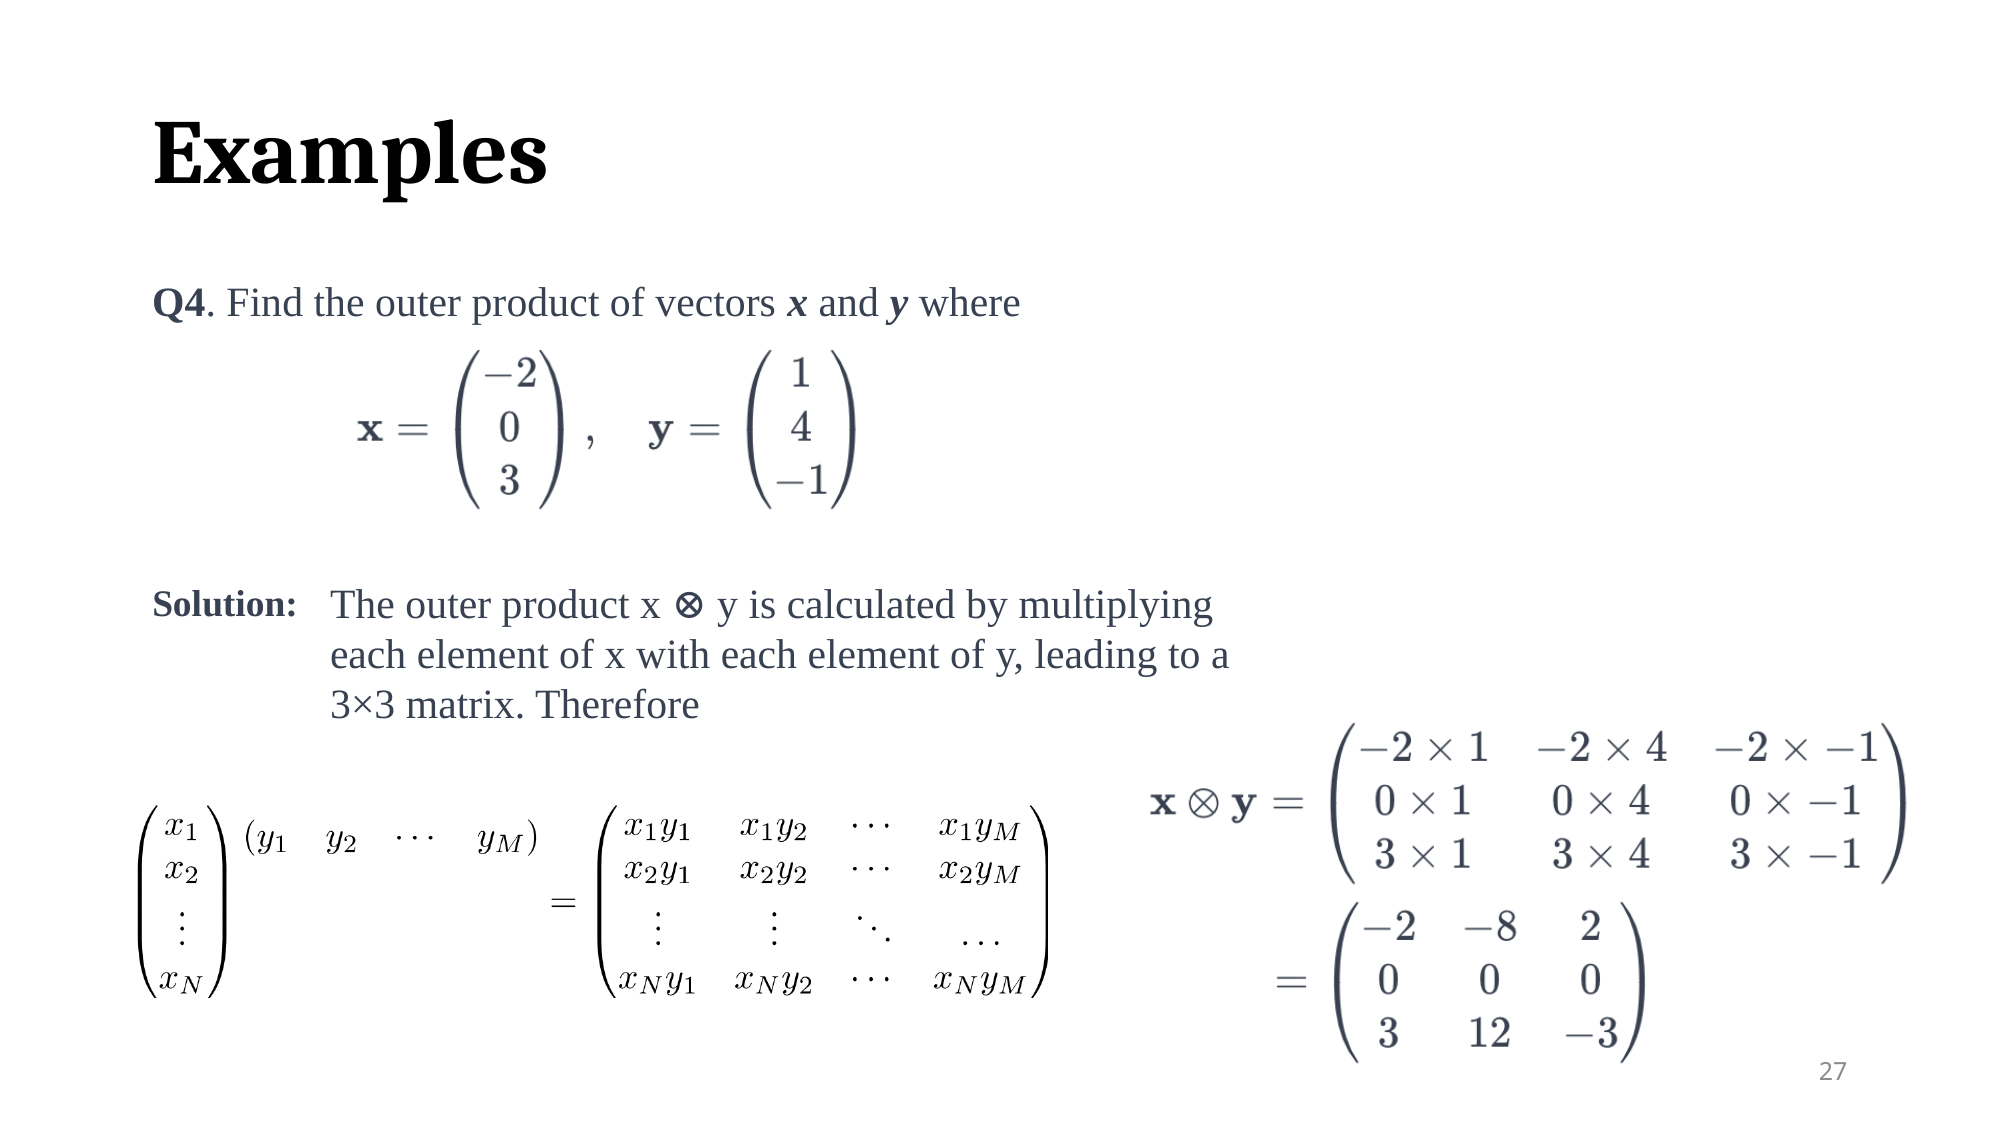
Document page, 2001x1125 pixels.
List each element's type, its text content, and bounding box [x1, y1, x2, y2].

title Examples [137, 44, 1863, 263]
text_box Q4. Find the outer product of vectors x and y where [137, 267, 1293, 333]
picture [137, 805, 1048, 998]
text_box The outer product x ⊗ y is calculated by multiplying each element of x with each element of y, leading to a 3×3 matrix. Therefore [315, 569, 1316, 735]
picture [348, 344, 865, 523]
picture [1145, 716, 1921, 1075]
text_box Solution: [137, 571, 315, 632]
slide_number 27 [1412, 1042, 1863, 1103]
